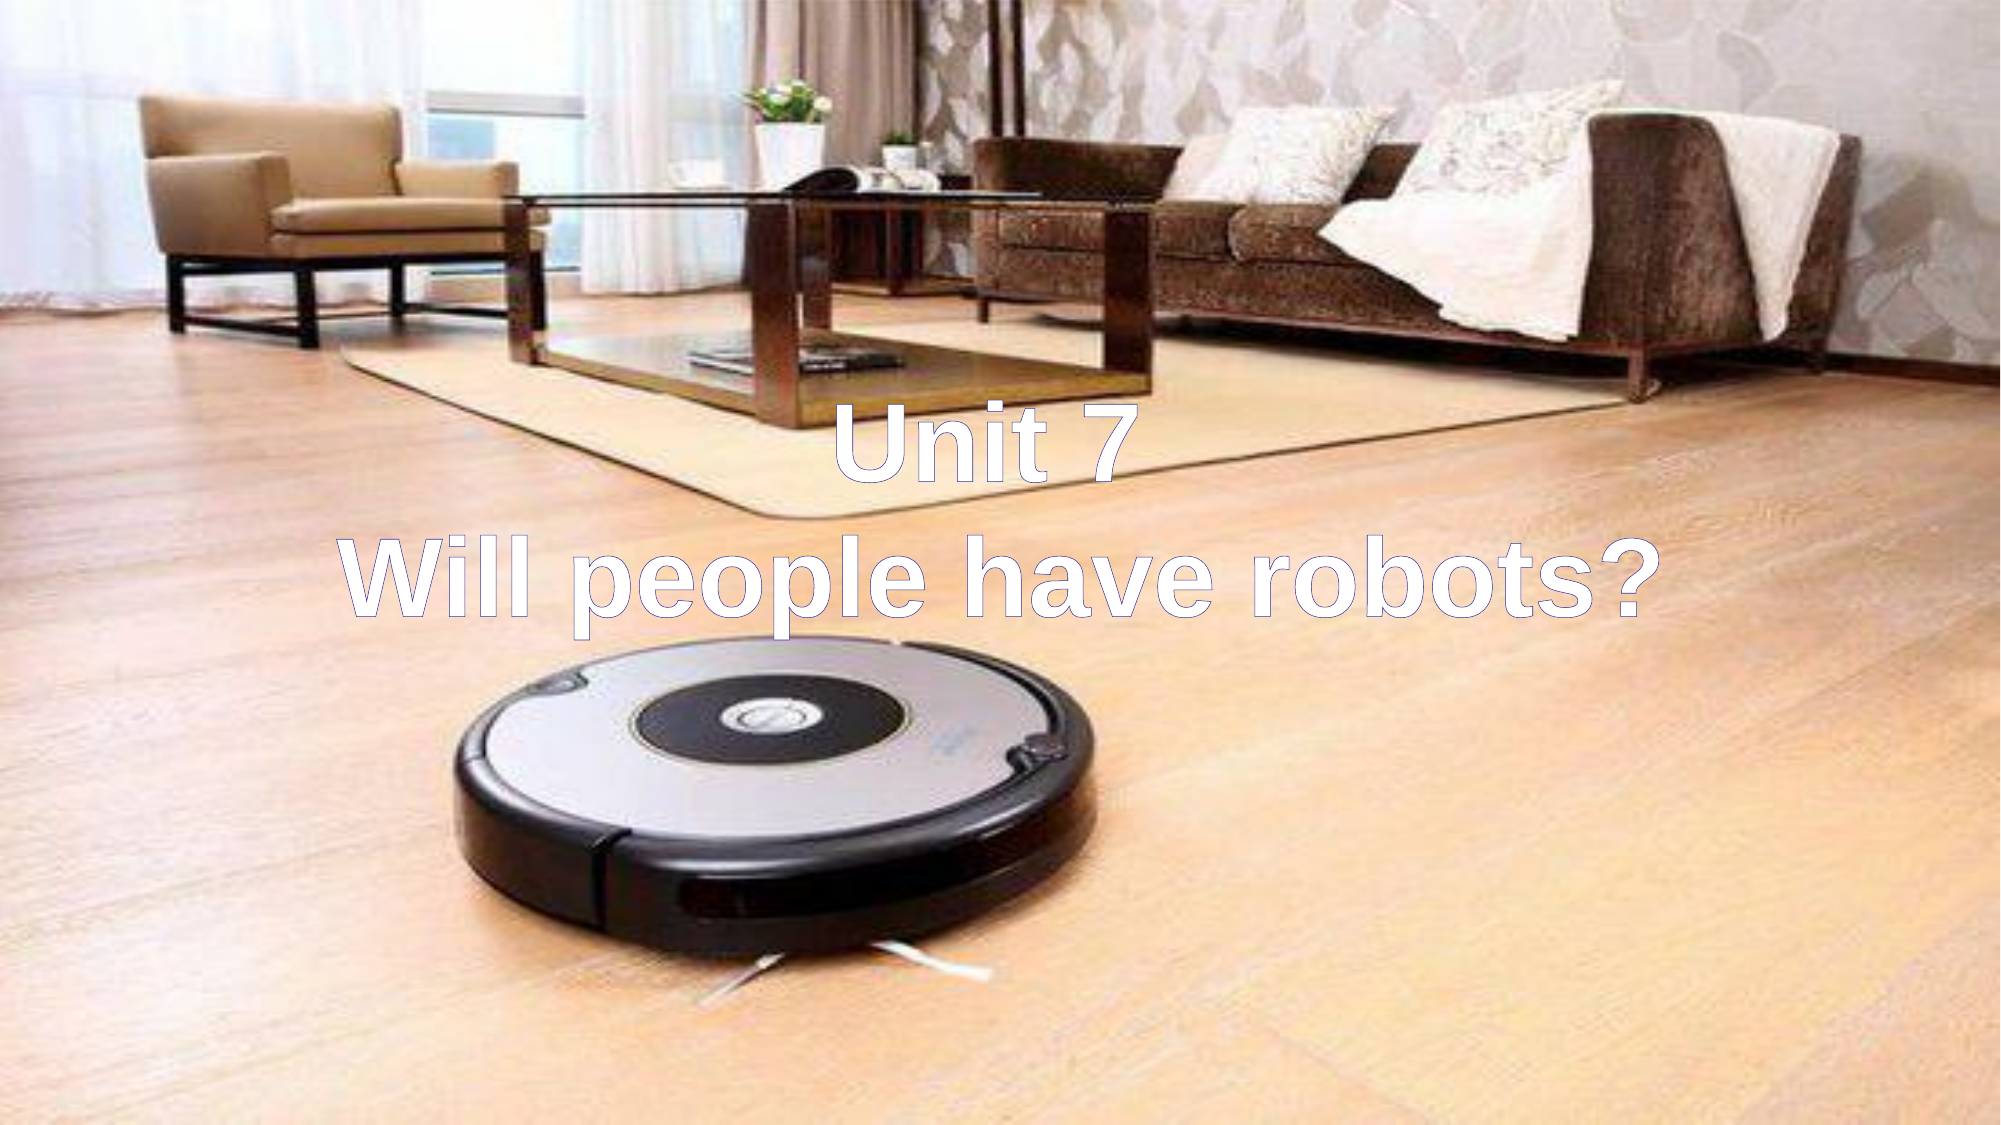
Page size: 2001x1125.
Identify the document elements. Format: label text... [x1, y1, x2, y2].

picture [0, 0, 2001, 1125]
text_box Unit 7 Will people have robots? [321, 361, 1682, 647]
